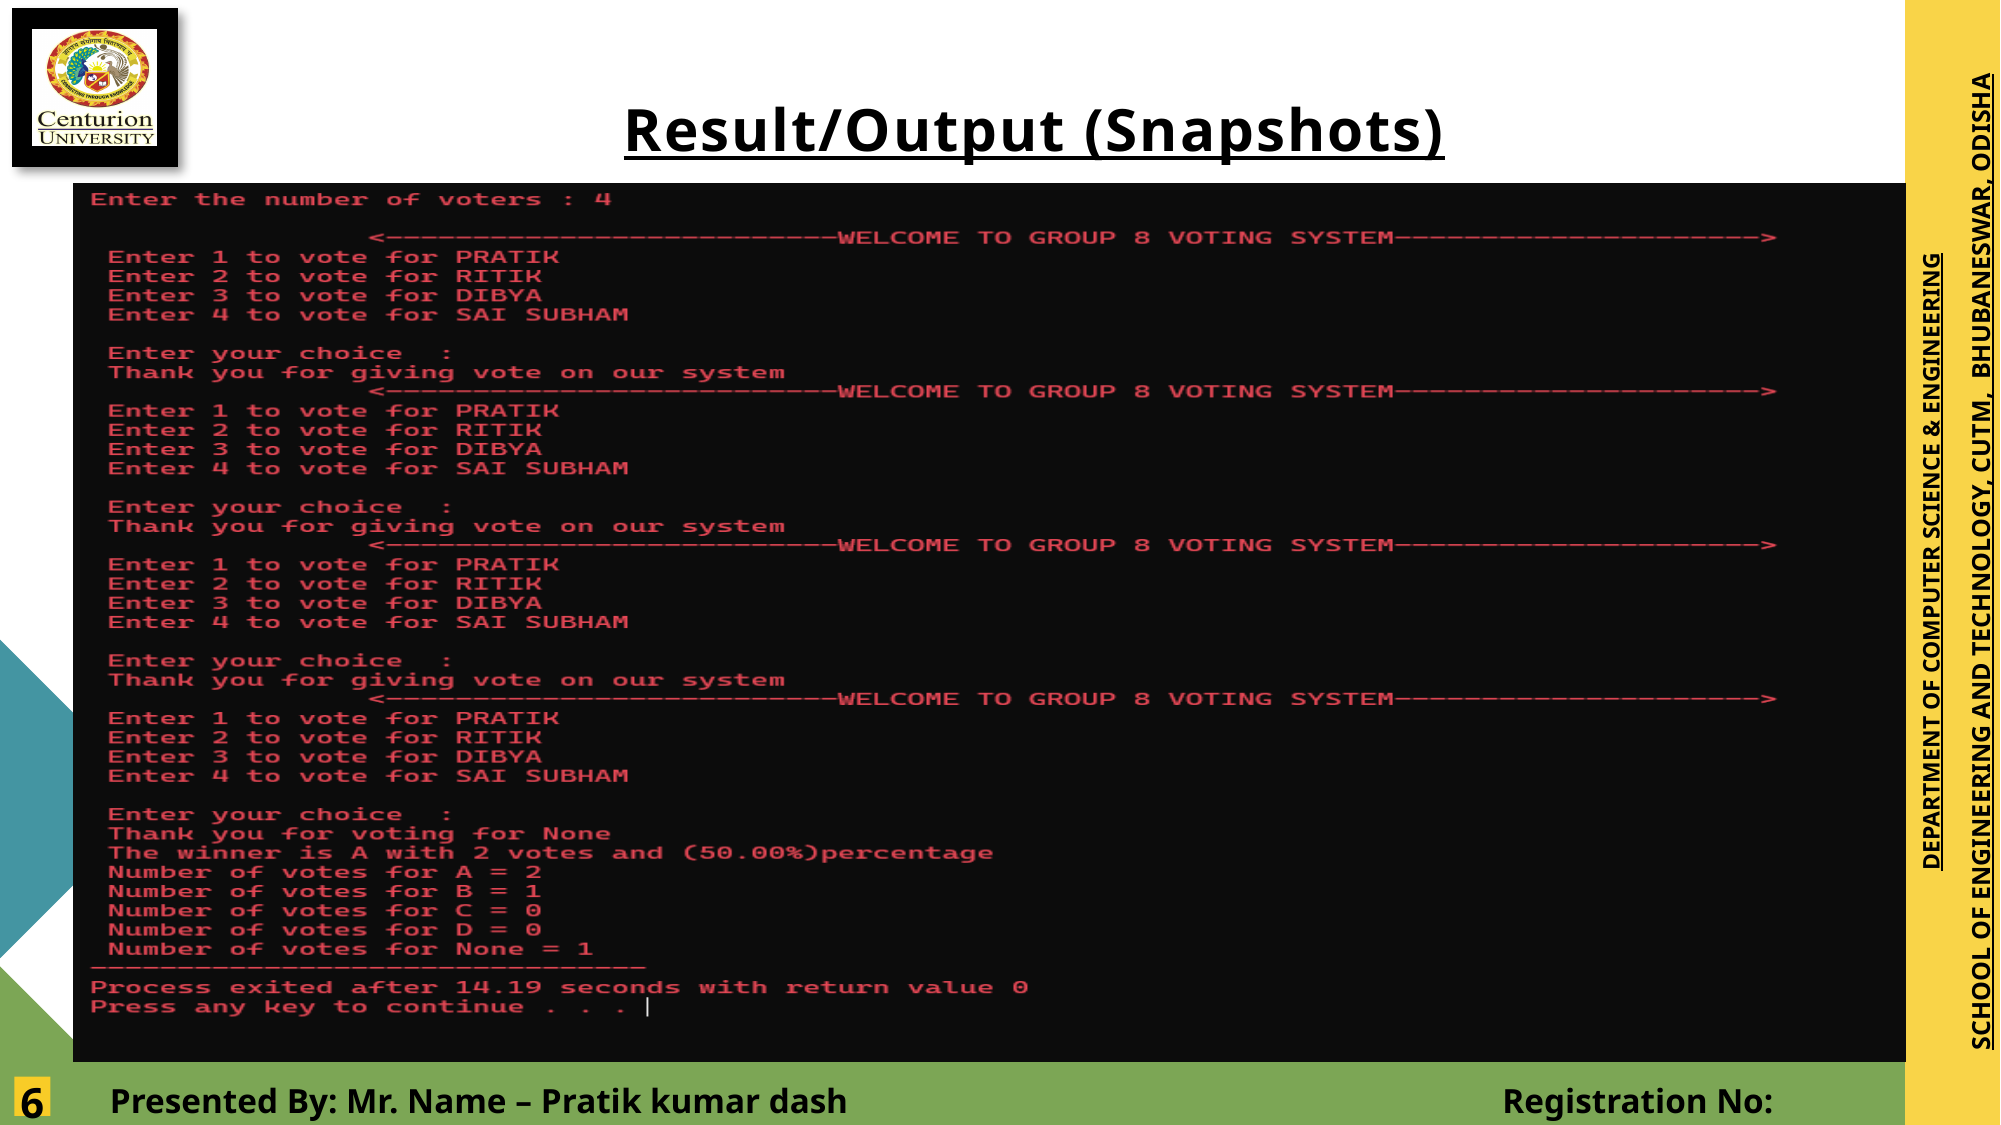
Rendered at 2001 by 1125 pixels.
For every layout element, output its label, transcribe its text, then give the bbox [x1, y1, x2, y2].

slide_number 6 [14, 1076, 51, 1116]
picture [73, 183, 1906, 1062]
text_box DEPARTMENT OF COMPUTER SCIENCE & ENGINEERING SCHOOL OF ENGINEERING AND TECHNOLOGY, CUTM, BHUBANESWAR, ODISHA [1905, 0, 2000, 1125]
picture [32, 28, 158, 146]
title Result/Output (Snapshots) [320, 63, 1748, 164]
text_box Presented By: Mr. Name – Pratik kumar dash Registration No: 230301120095 [94, 1062, 1905, 1125]
